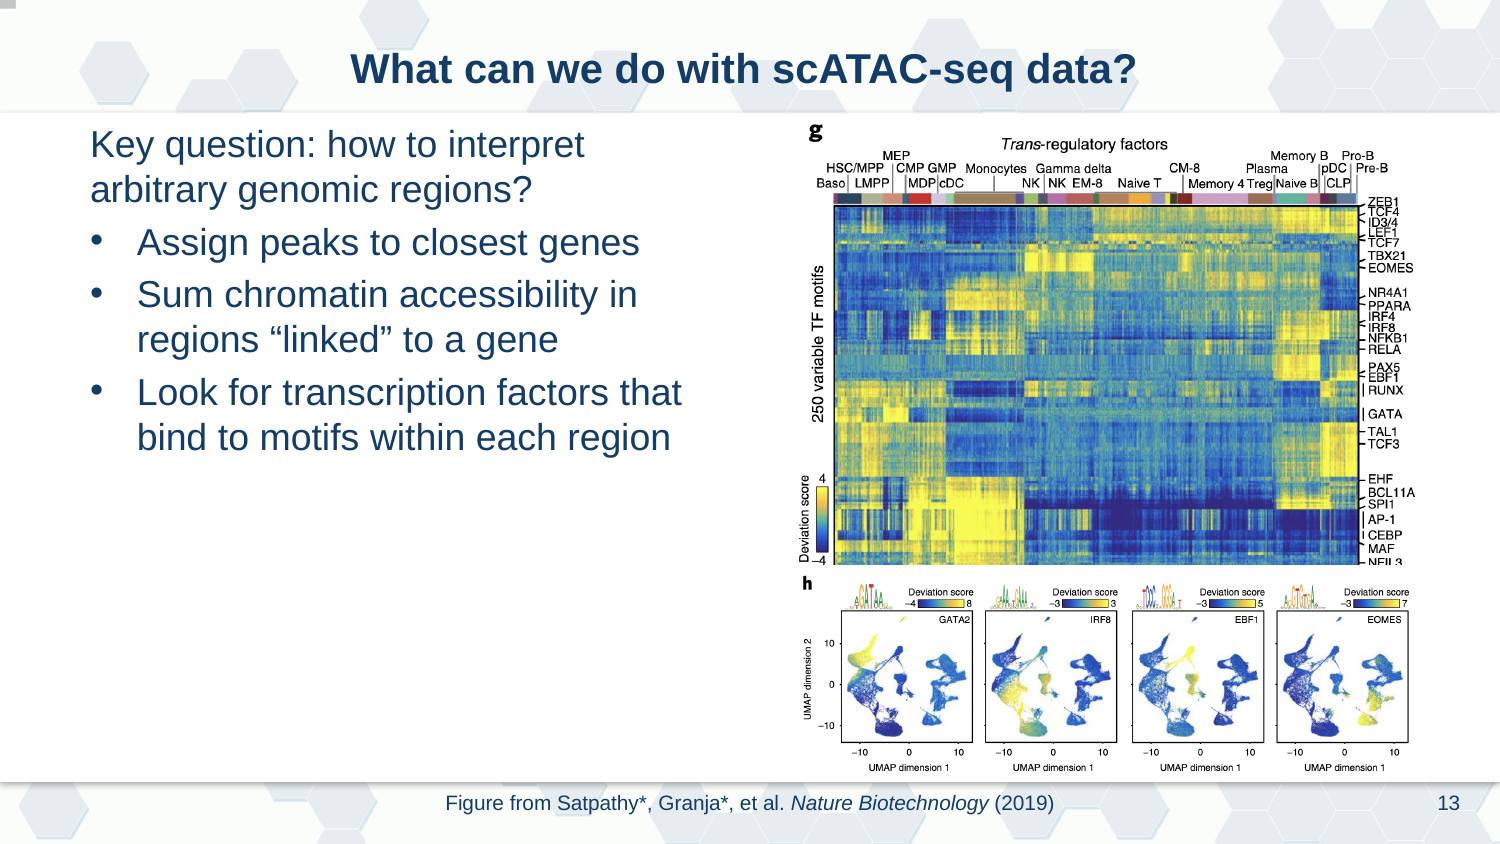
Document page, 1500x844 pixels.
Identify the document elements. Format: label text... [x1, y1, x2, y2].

title What can we do with scATAC-seq data? [0, 22, 1500, 113]
slide_number 13 [1391, 782, 1475, 827]
list Figure from Satpathy*, Granja*, et al. Nature Biotechnology (2019) [266, 782, 1234, 827]
list Key question: how to interpret arbitrary genomic regions? Assign peaks to closest genes Sum chromatin accessibility in regions “linked” to a gene Look for transcription factors that bind to motifs within each region [75, 112, 717, 782]
picture [793, 116, 1426, 783]
